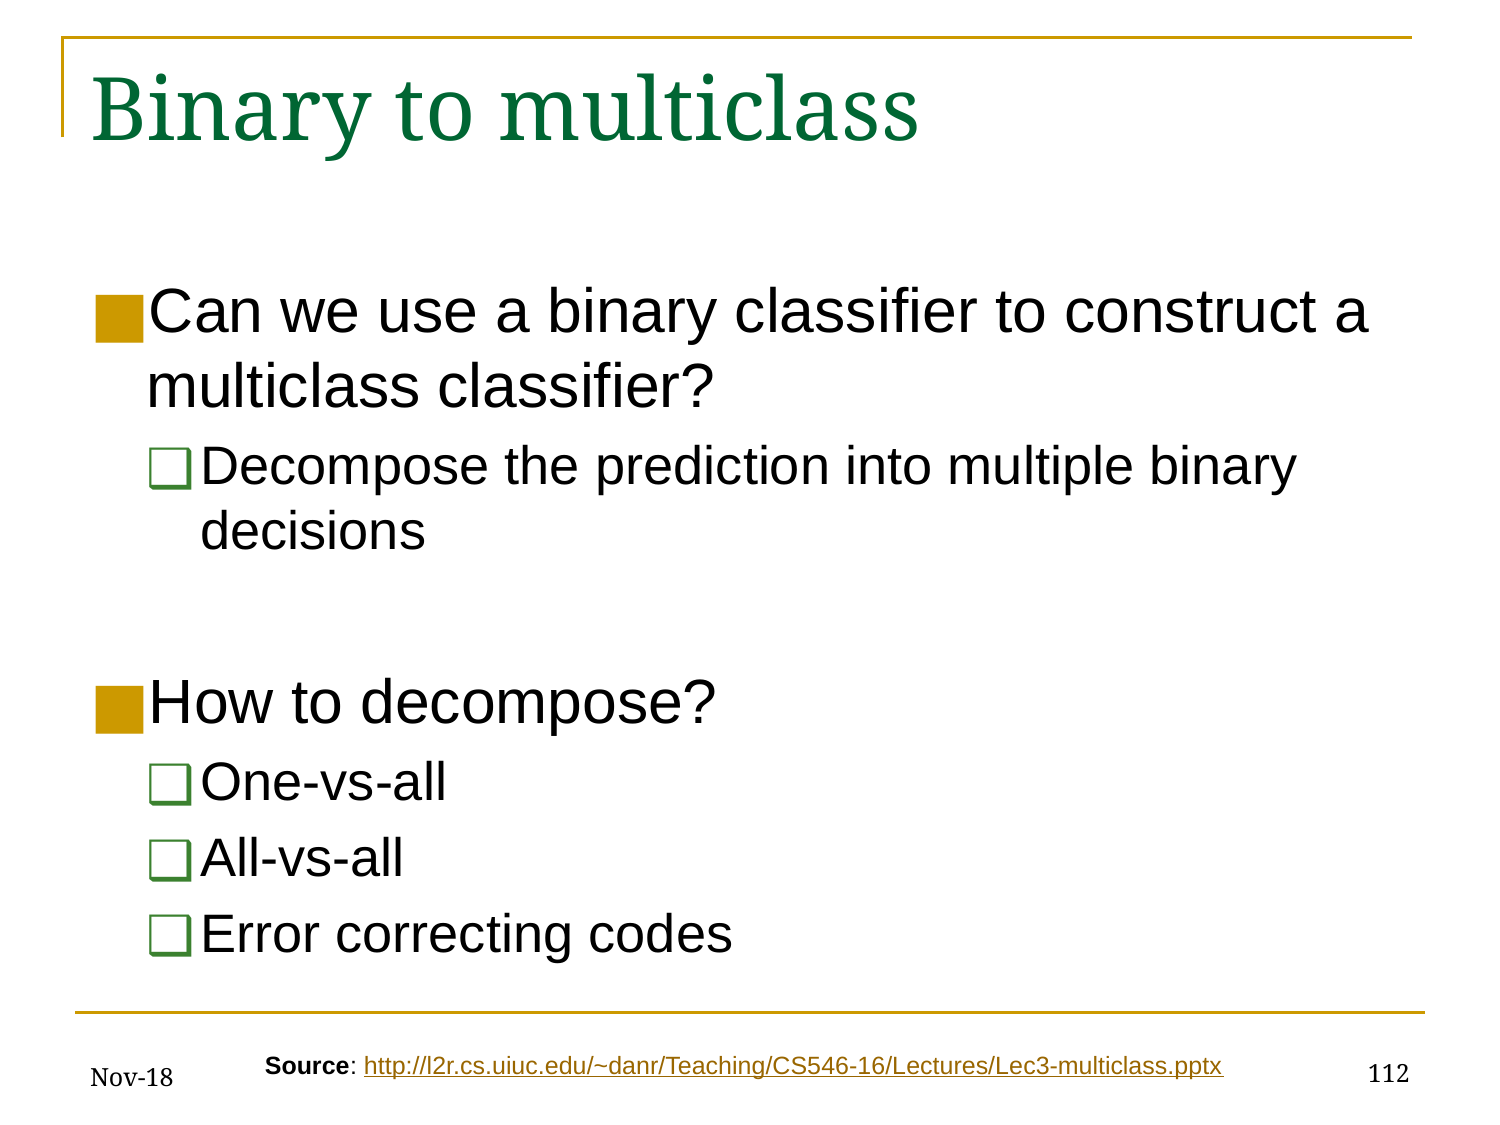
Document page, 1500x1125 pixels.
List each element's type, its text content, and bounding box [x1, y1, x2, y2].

list Can we use a binary classifier to construct a multiclass classifier? Decompose the prediction into multiple binary decisions How to decompose? One-vs-all All-vs-all Error correcting codes [75, 262, 1425, 1006]
slide_number ‹#› [1074, 1024, 1425, 1100]
slide_number Nov-18 [75, 1024, 425, 1100]
text_box Source: http://l2r.cs.uiuc.edu/~danr/Teaching/CS546-16/Lectures/Lec3-multiclass.pptx [425, 1042, 1250, 1088]
title Binary to multiclass [75, 45, 1425, 233]
